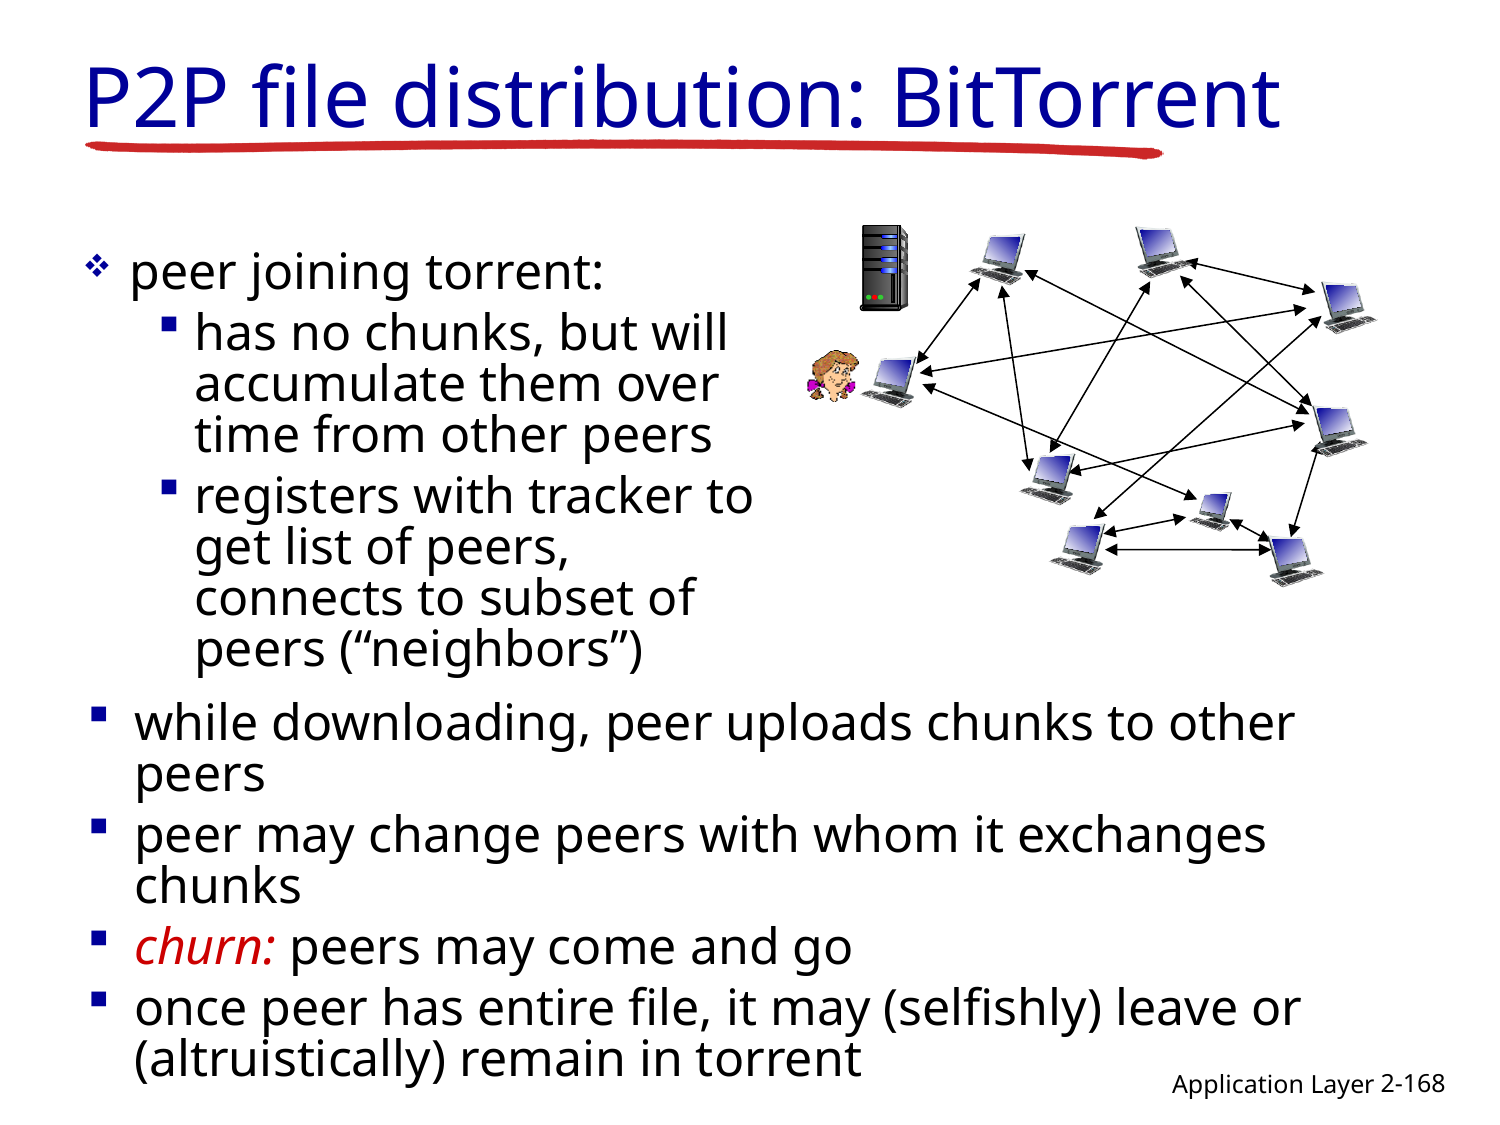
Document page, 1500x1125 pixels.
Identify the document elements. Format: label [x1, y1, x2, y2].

text_box [846, 224, 1392, 592]
picture [80, 133, 1176, 165]
text_box [67, 0, 1343, 188]
footer [914, 1076, 1391, 1109]
list [67, 241, 802, 645]
slide_number [1365, 1059, 1477, 1106]
picture [805, 350, 860, 404]
text_box [72, 692, 1405, 1076]
text_box [860, 225, 909, 311]
